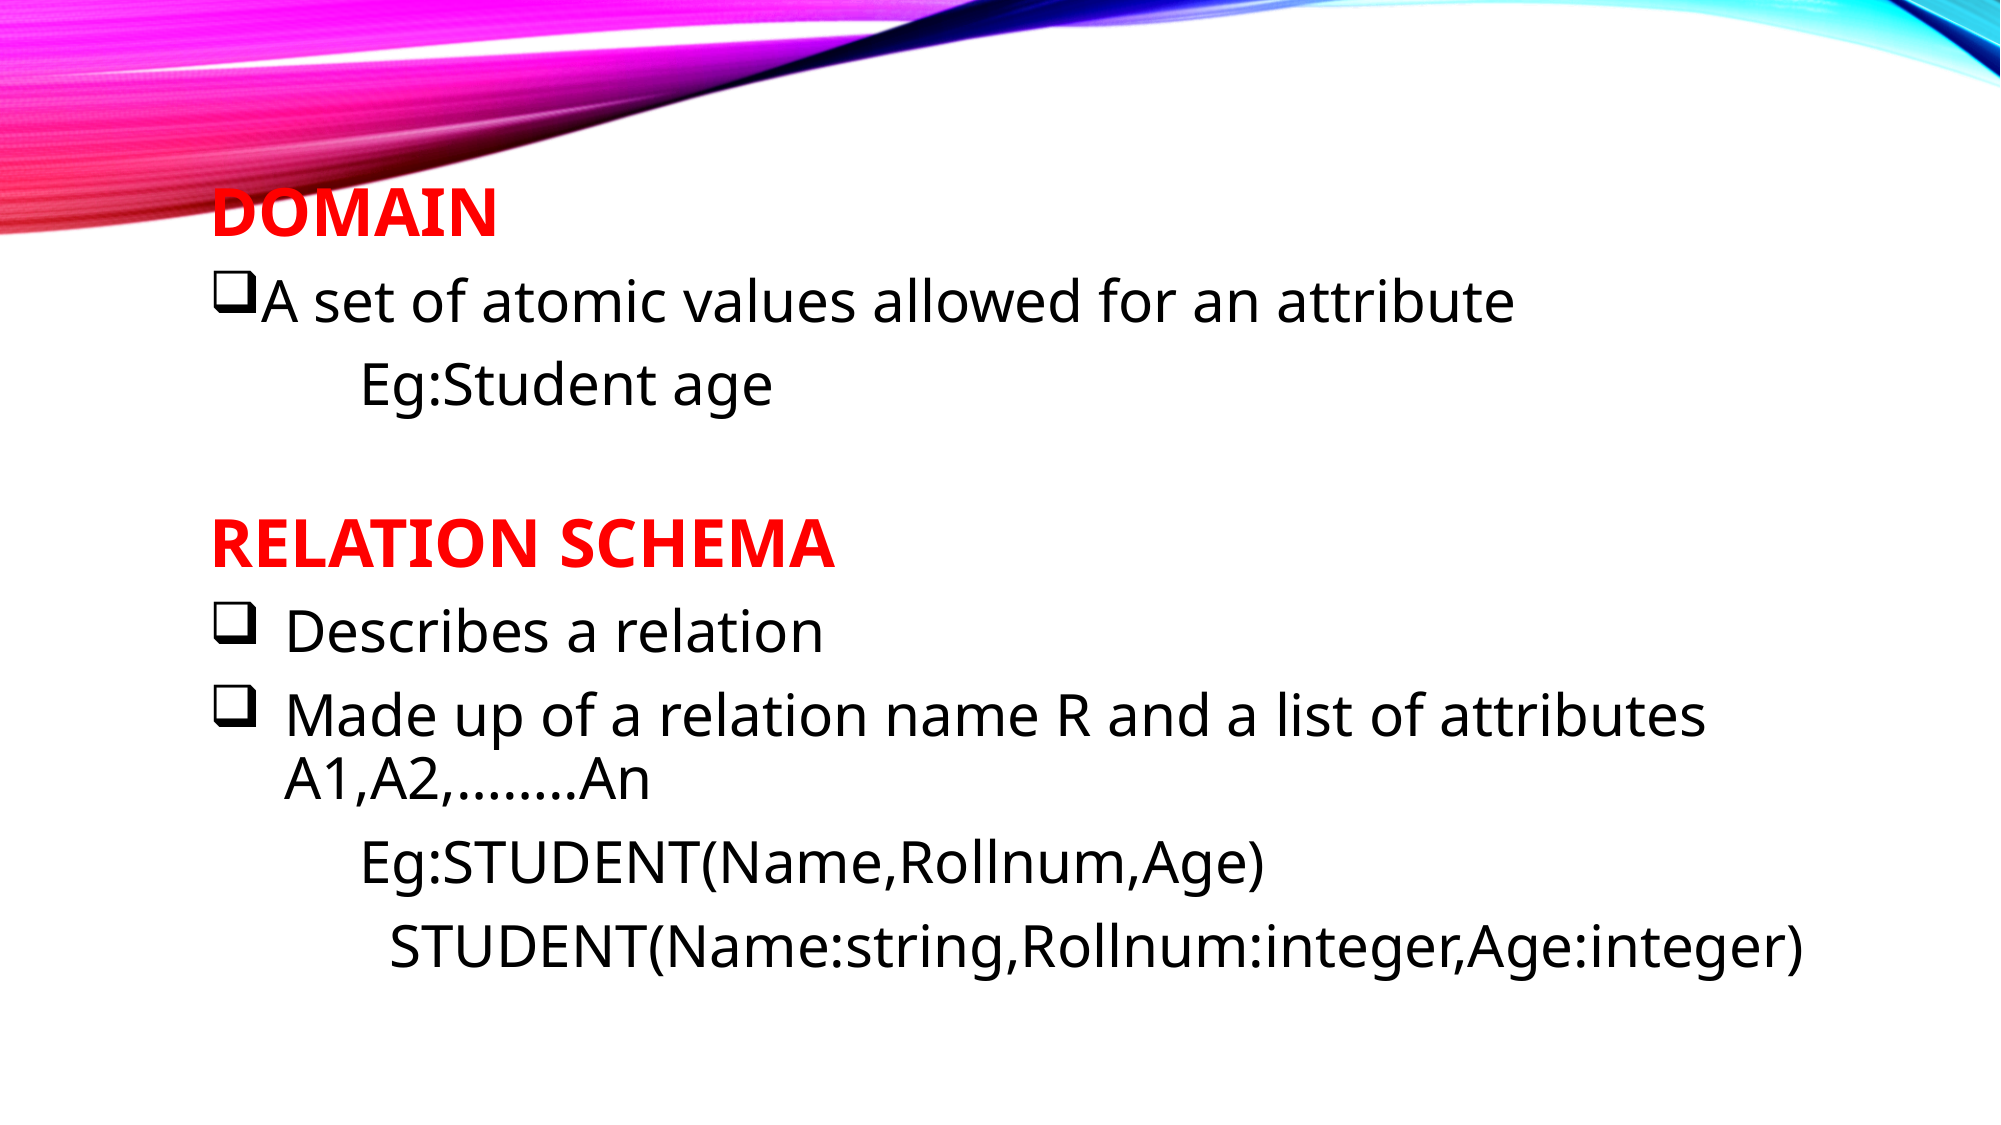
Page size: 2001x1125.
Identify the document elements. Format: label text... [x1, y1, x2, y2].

text_box DOMAIN A set of atomic values allowed for an attribute Eg:Student age RELATION SCHEMA Describes a relation Made up of a relation name R and a list of attributes A1,A2,……..An Eg:STUDENT(Name,Rollnum,Age) STUDENT(Name:string,Rollnum:integer,Age:integer) [194, 171, 1832, 987]
picture [1890, 0, 2000, 75]
picture [1910, 0, 2000, 45]
picture [0, 0, 2000, 237]
